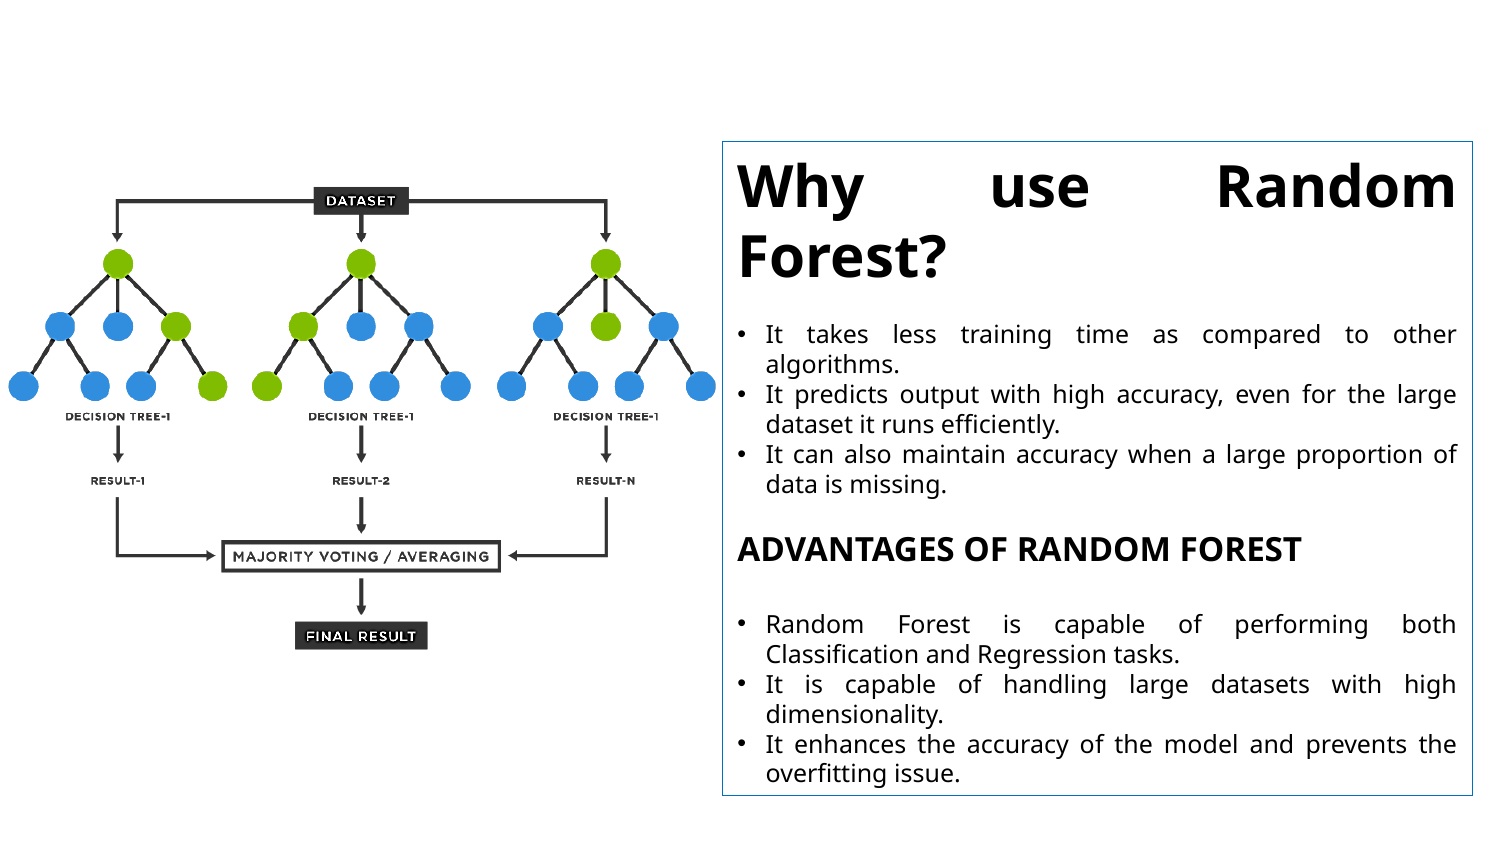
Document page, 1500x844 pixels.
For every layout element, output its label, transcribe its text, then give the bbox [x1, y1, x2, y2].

text_box Why use Random Forest? It takes less training time as compared to other algorithms. It predicts output with high accuracy, even for the large dataset it runs efficiently. It can also maintain accuracy when a large proportion of data is missing. ADVANTAGES OF RANDOM FOREST Random Forest is capable of performing both Classification and Regression tasks. It is capable of handling large datasets with high dimensionality. It enhances the accuracy of the model and prevents the overfitting issue. [722, 141, 1473, 796]
picture [0, 163, 732, 723]
